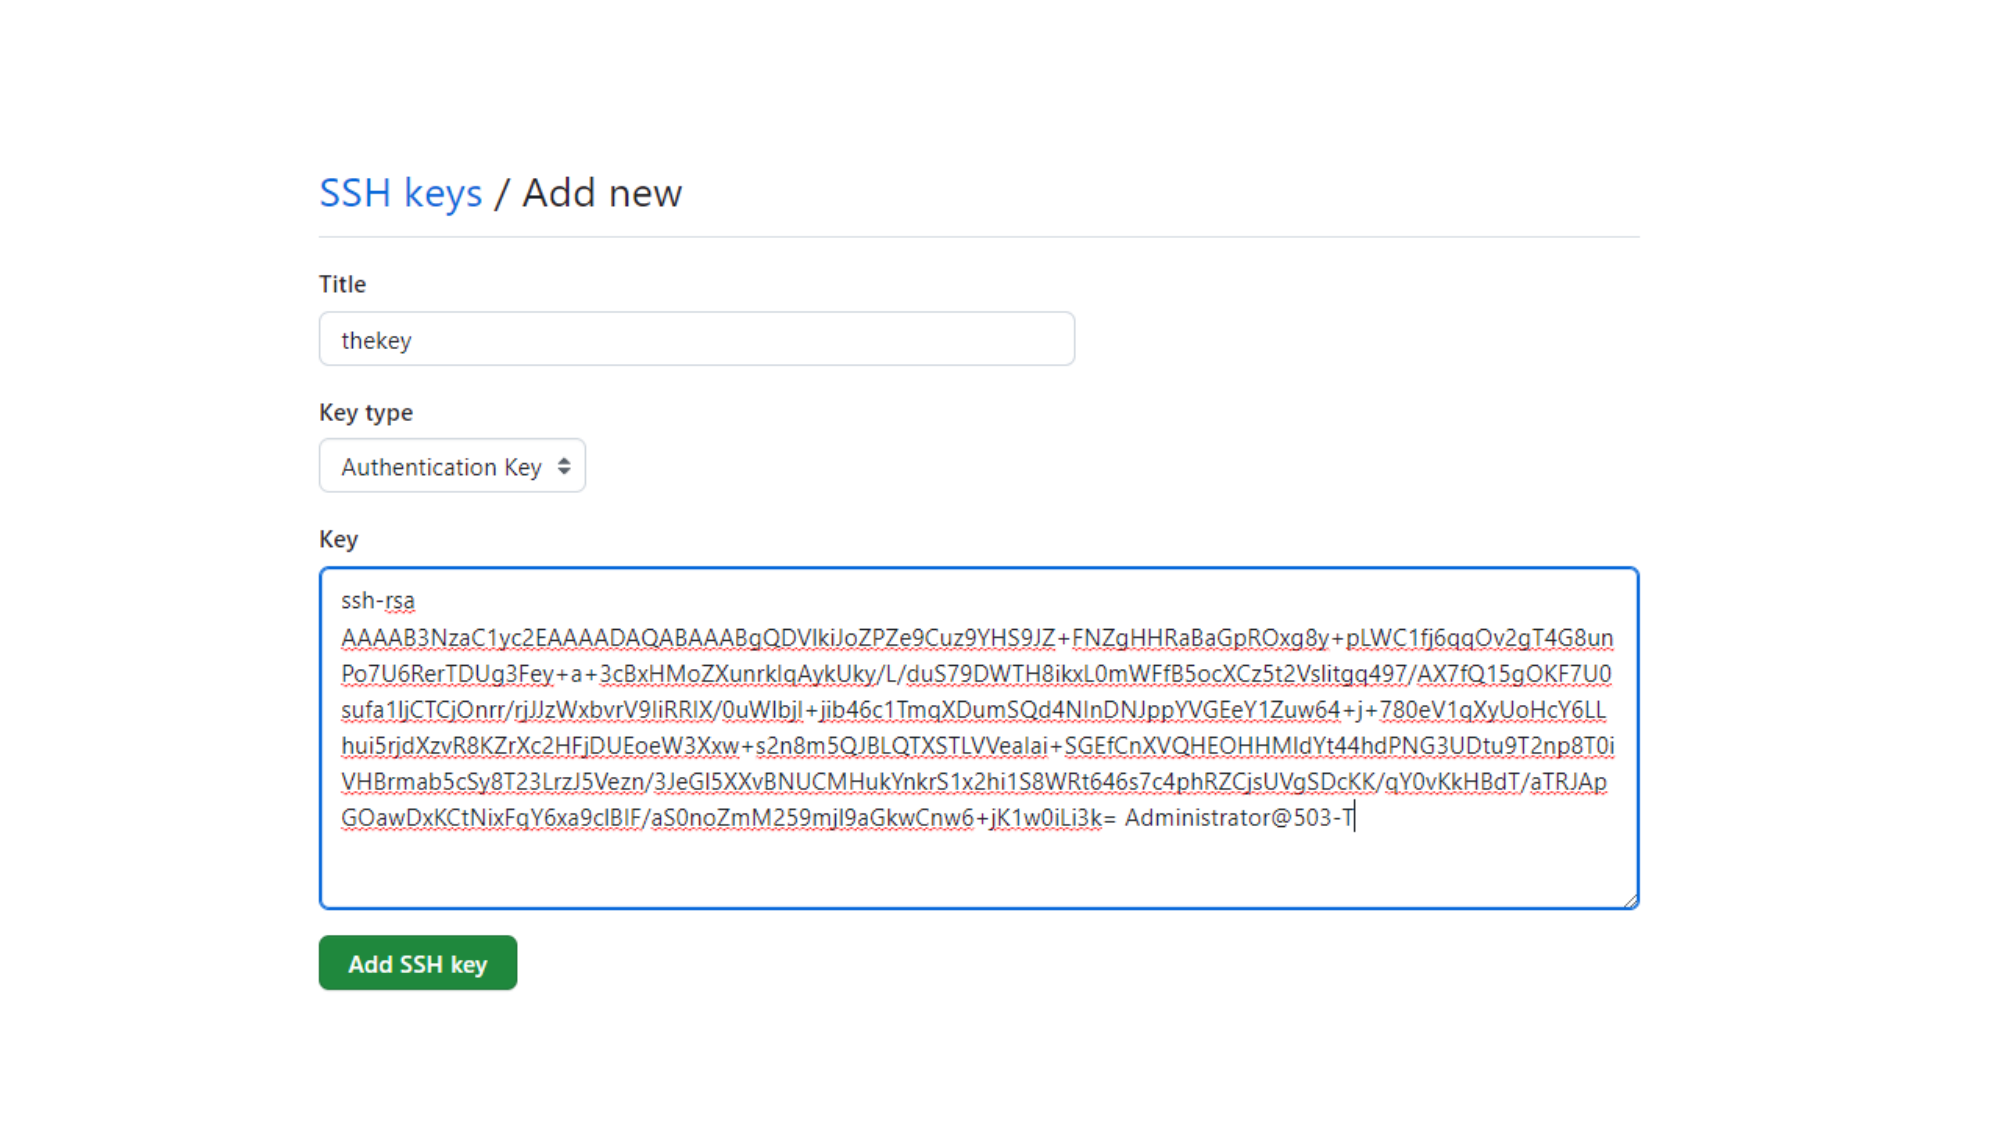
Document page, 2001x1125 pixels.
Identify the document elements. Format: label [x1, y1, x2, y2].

picture [291, 116, 1709, 1009]
